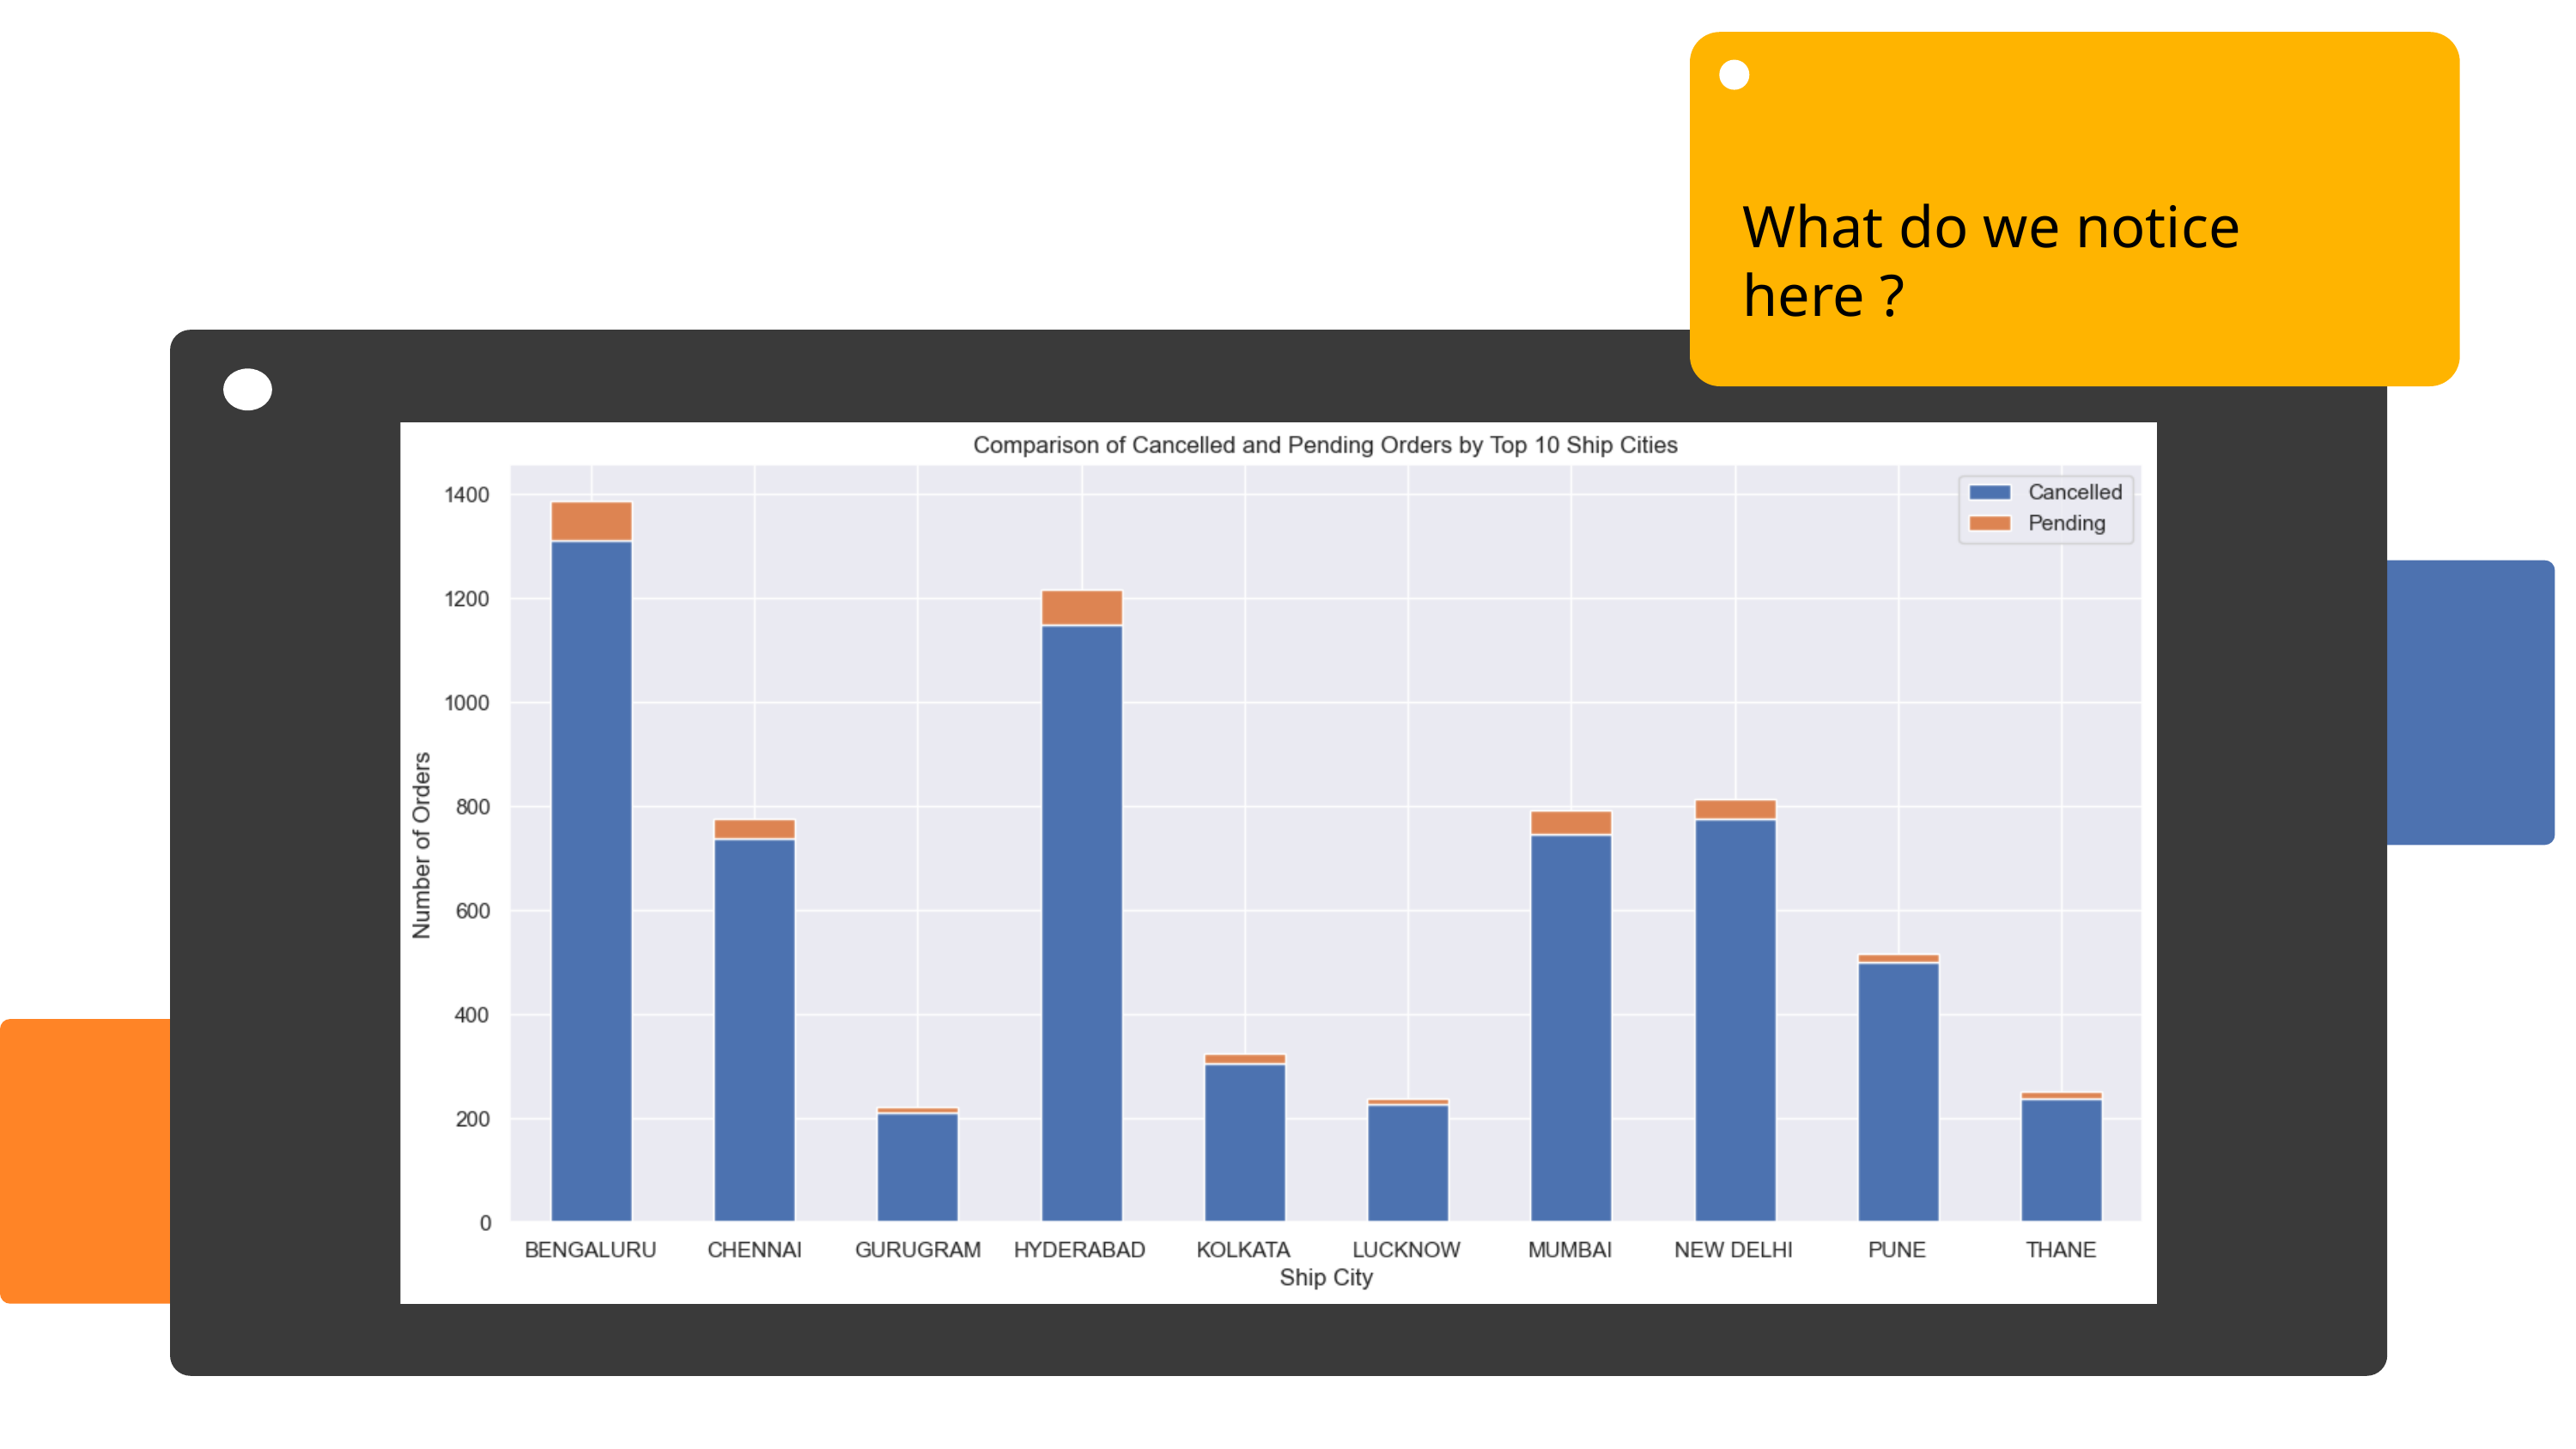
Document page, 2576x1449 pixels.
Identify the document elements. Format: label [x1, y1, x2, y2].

text_box [1689, 31, 2460, 387]
text_box [169, 329, 2388, 1376]
text_box [0, 1018, 163, 1304]
text_box [2394, 560, 2555, 846]
